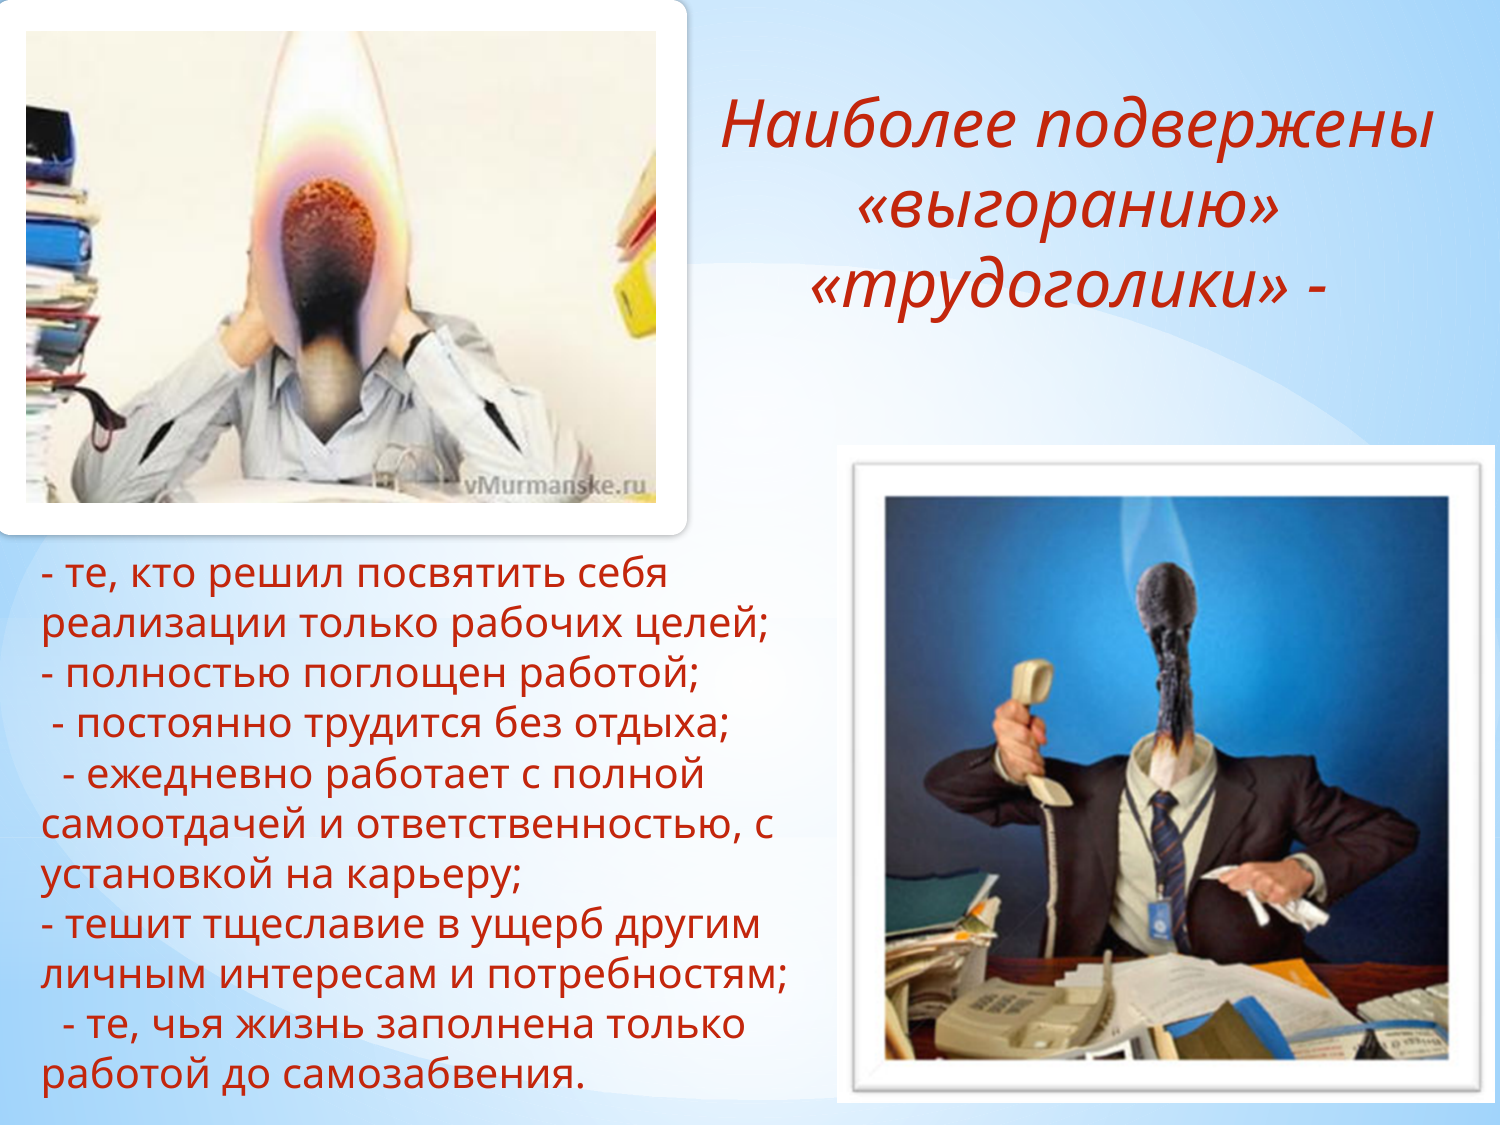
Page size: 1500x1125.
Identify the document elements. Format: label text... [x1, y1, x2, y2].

text_box - те, кто решил посвятить себя реализации только рабочих целей; - полностью поглощен ра­ботой; - постоянно трудится без отдыха; - ежедневно работает с пол­ной самоотдачей и ответственностью, с установкой на карьеру; - тешит тщеславие в ущерб другим личным интересам и потреб­ностям; - те, чья жизнь заполнена только работой до самозабвения. [25, 538, 809, 1104]
picture [25, 30, 657, 504]
text_box Наиболее подвер­жены «выгоранию» «трудоголики» - [702, 73, 1453, 328]
picture [837, 444, 1495, 1103]
